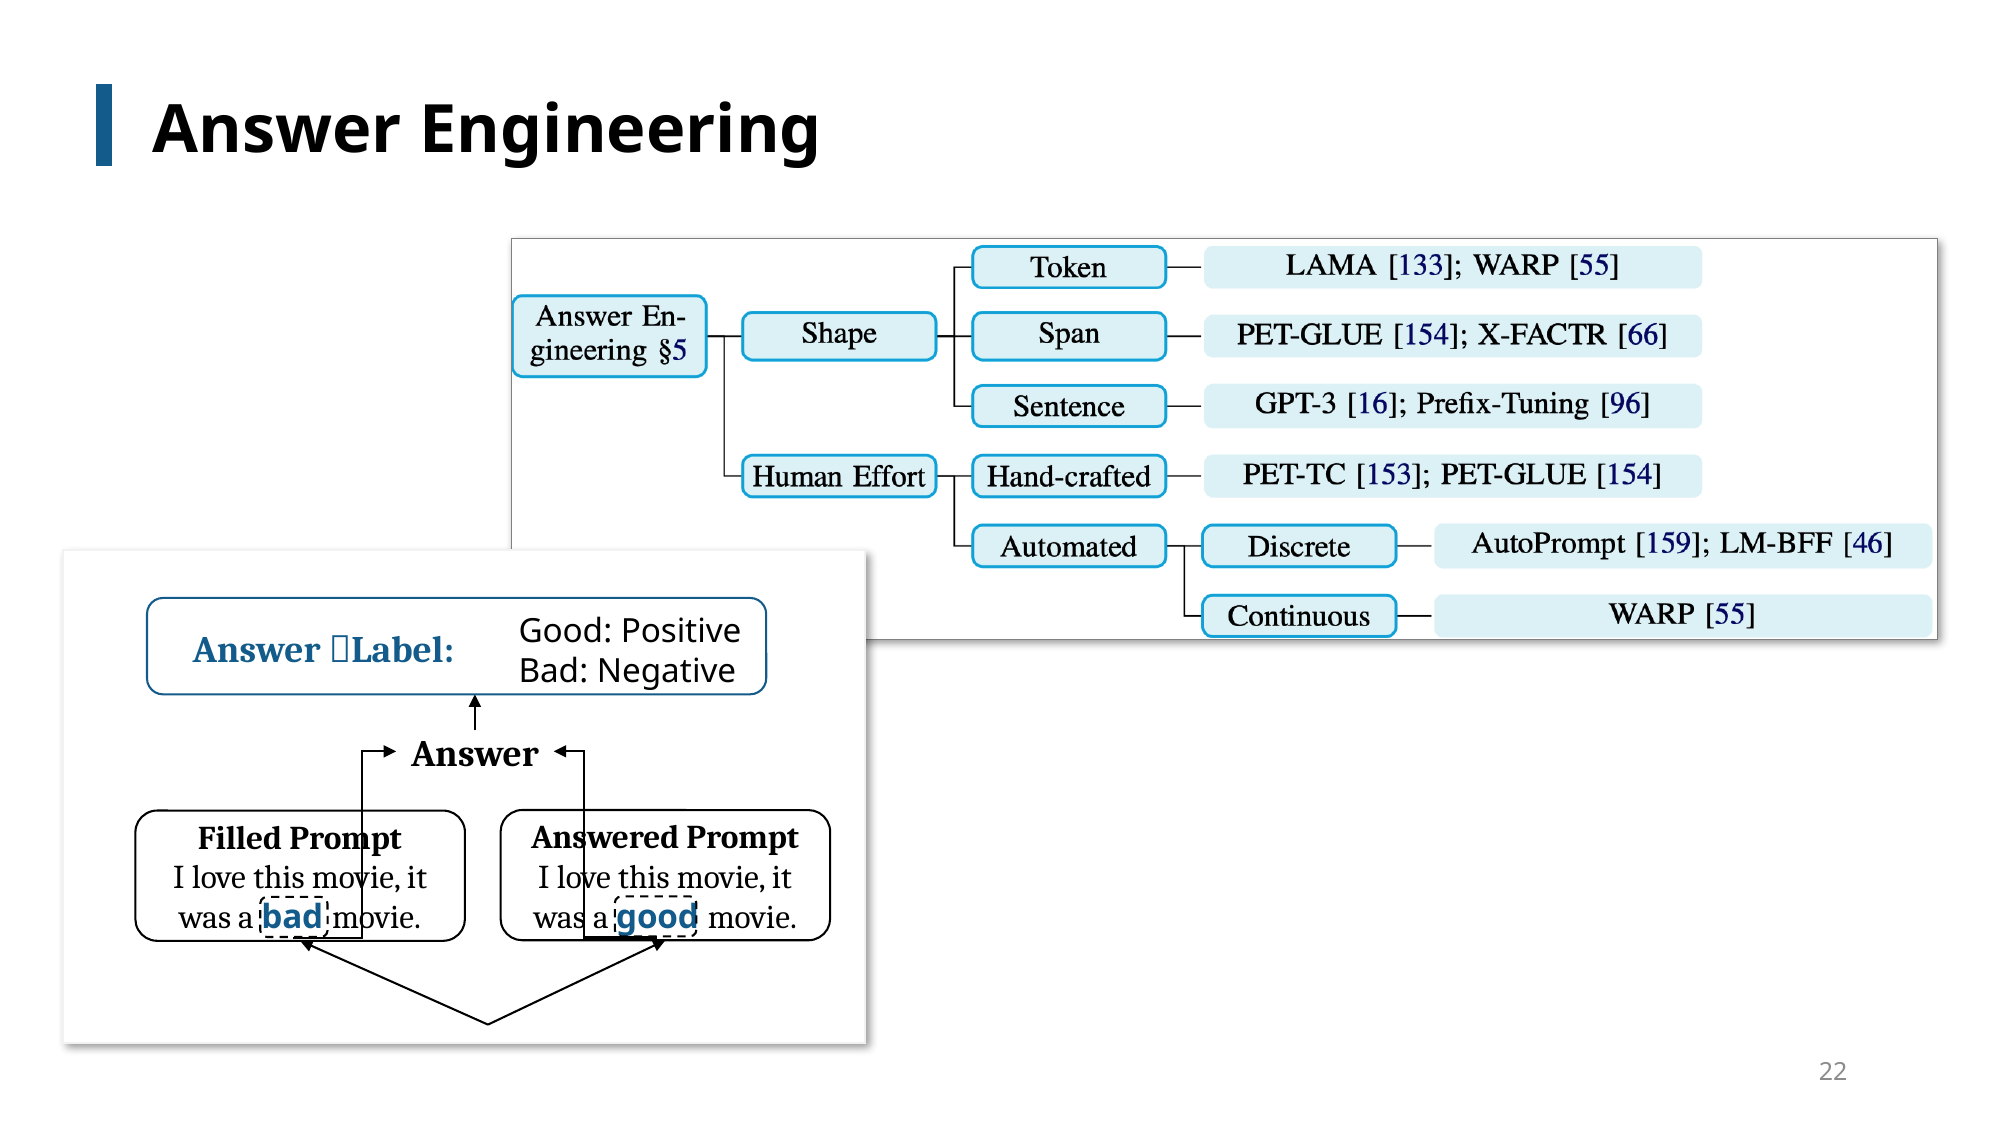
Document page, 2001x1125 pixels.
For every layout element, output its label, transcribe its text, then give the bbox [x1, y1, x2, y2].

text_box [145, 596, 768, 696]
text_box Answer [396, 721, 554, 782]
text_box Filled Prompt I love this movie, it was a bad movie. [134, 809, 466, 942]
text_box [487, 940, 666, 1025]
title Answer Engineering [137, 59, 1863, 203]
text_box Answered Prompt I love this movie, it was a good movie. [585, 809, 832, 942]
text_box [613, 895, 698, 938]
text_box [251, 794, 437, 895]
slide_number 22 [1412, 1042, 1863, 1103]
text_box [62, 549, 866, 1044]
picture [510, 238, 1938, 640]
text_box [259, 895, 329, 939]
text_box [513, 794, 698, 894]
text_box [300, 940, 487, 1025]
text_box Answered Prompt I love this movie, it was a good movie. [499, 811, 651, 940]
